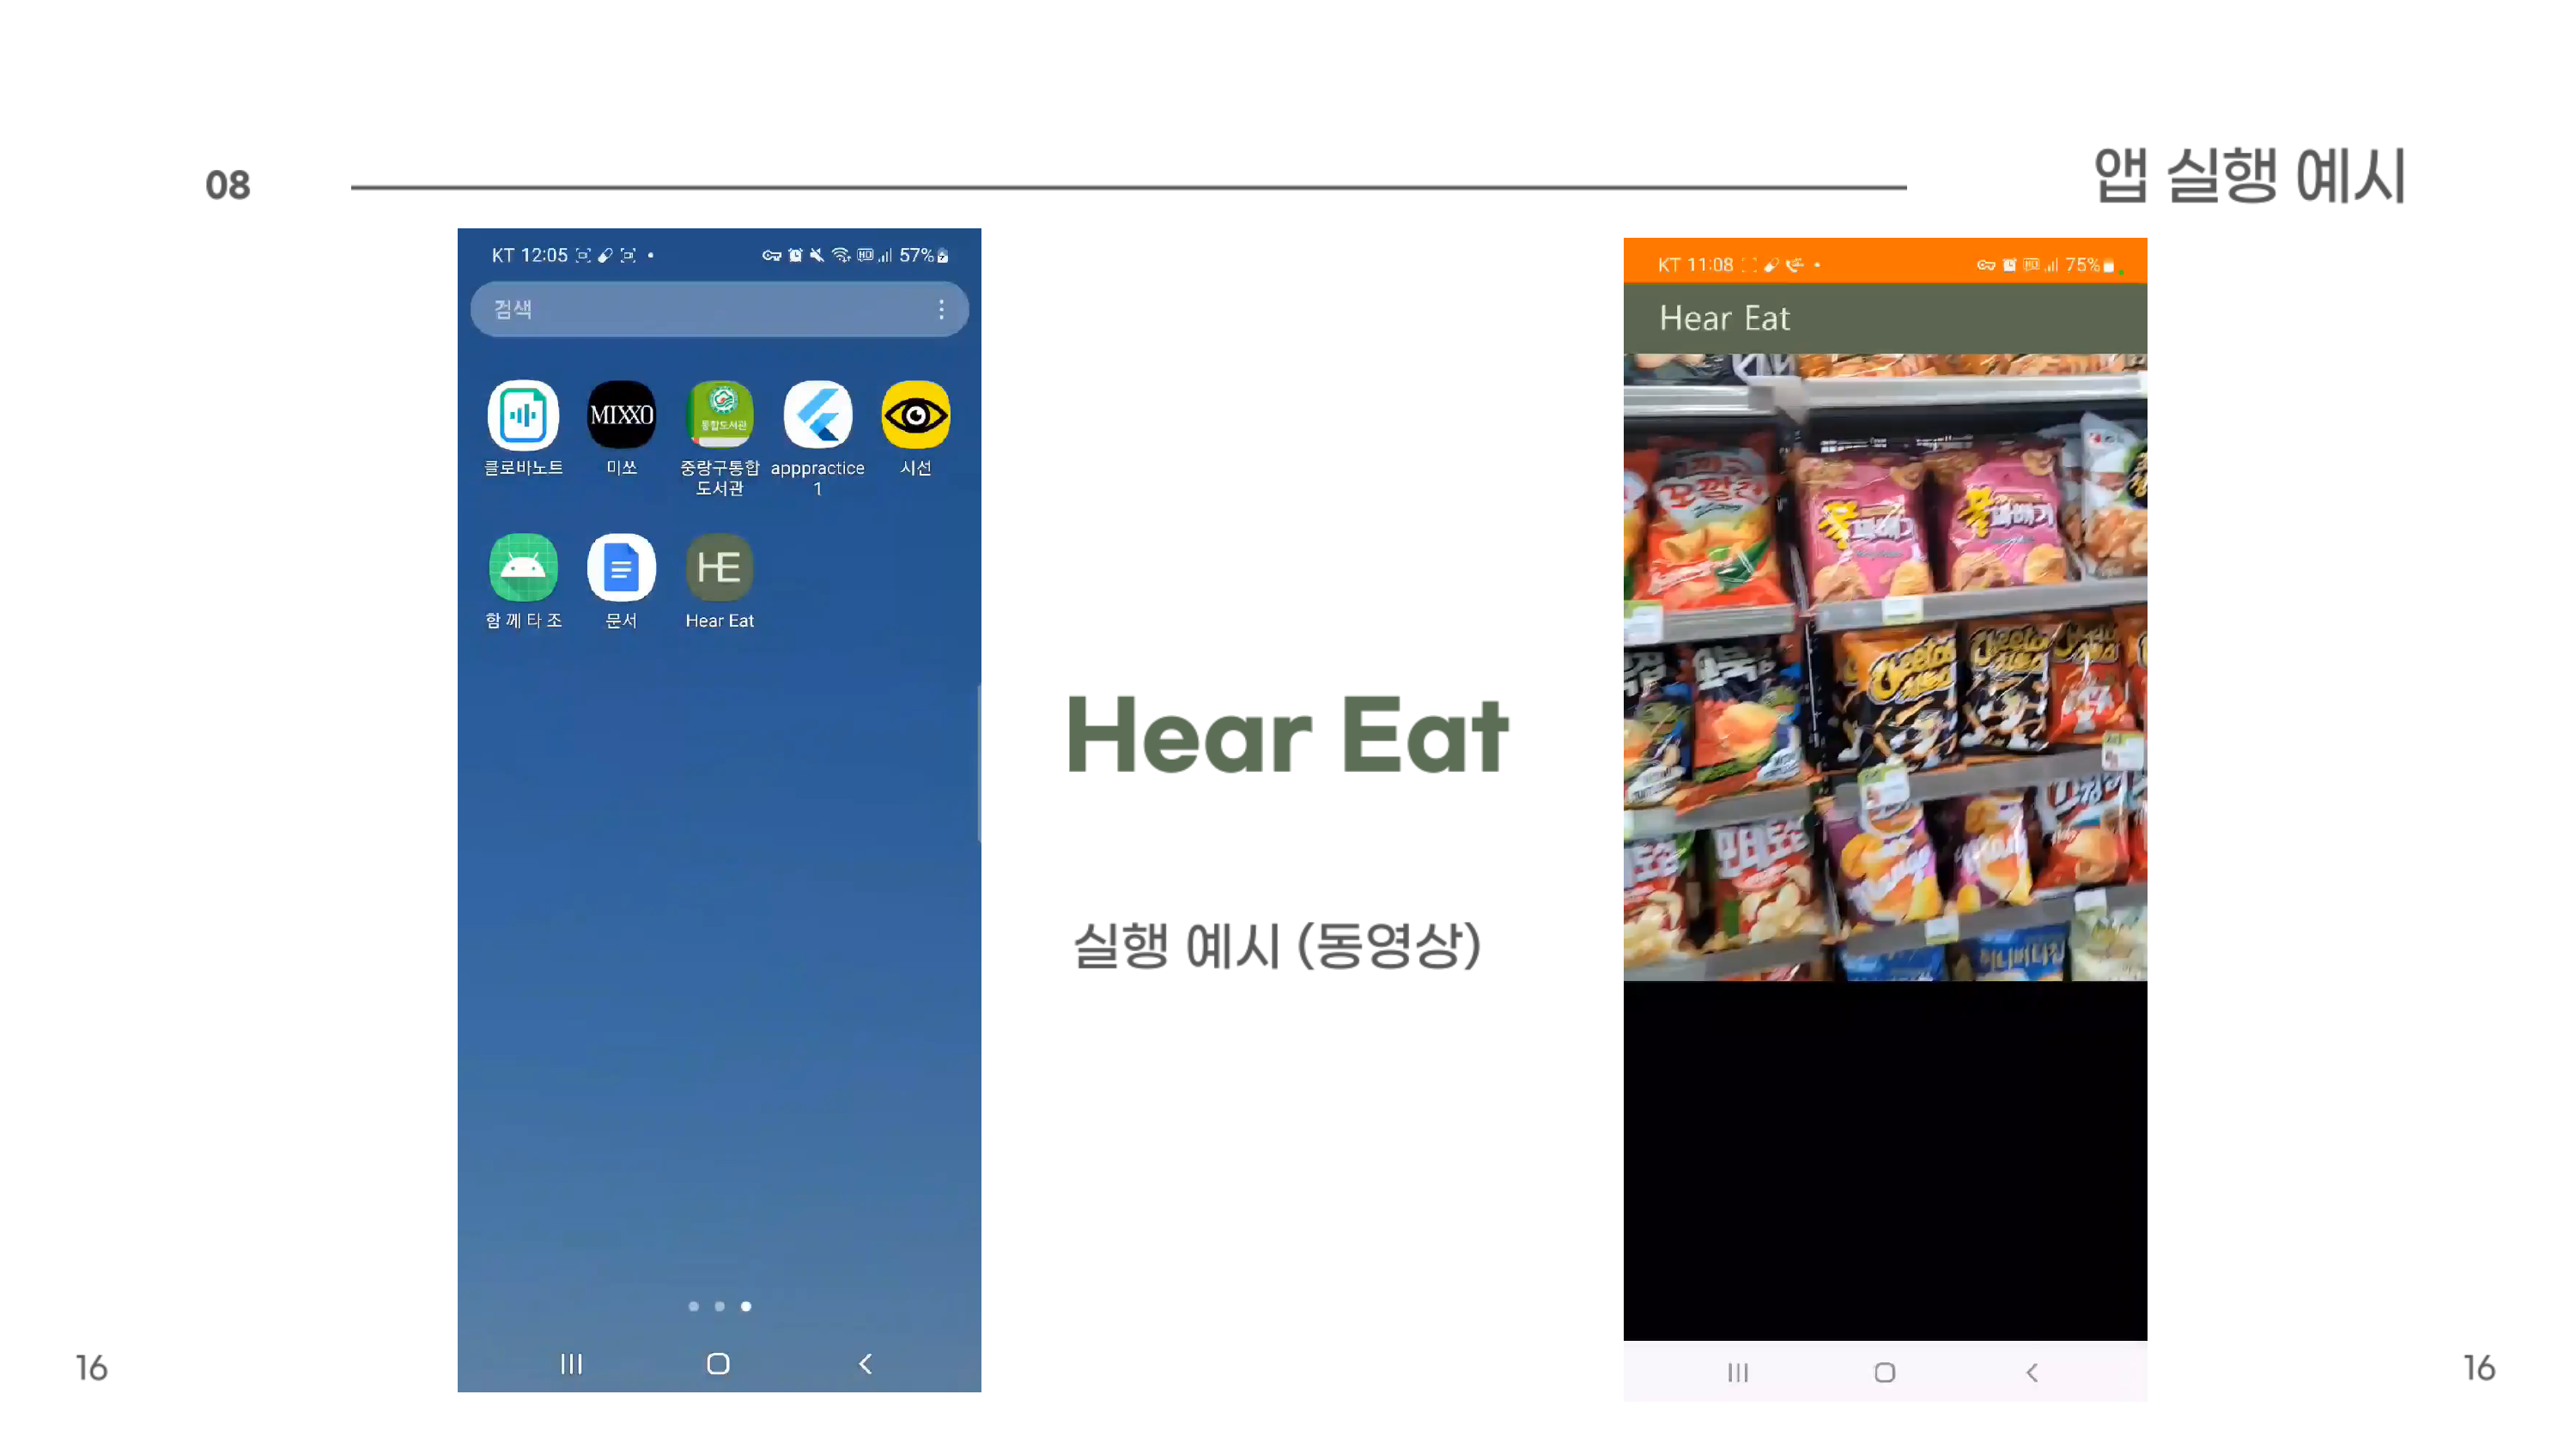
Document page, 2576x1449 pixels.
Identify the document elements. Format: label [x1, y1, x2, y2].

picture [67, 1346, 123, 1403]
text_box [350, 180, 1907, 197]
picture [982, 906, 1507, 994]
text_box [457, 227, 982, 1393]
picture [1023, 666, 1552, 817]
text_box [1623, 237, 2148, 1404]
picture [1936, 128, 2433, 234]
picture [199, 160, 266, 228]
picture [2455, 1346, 2511, 1403]
